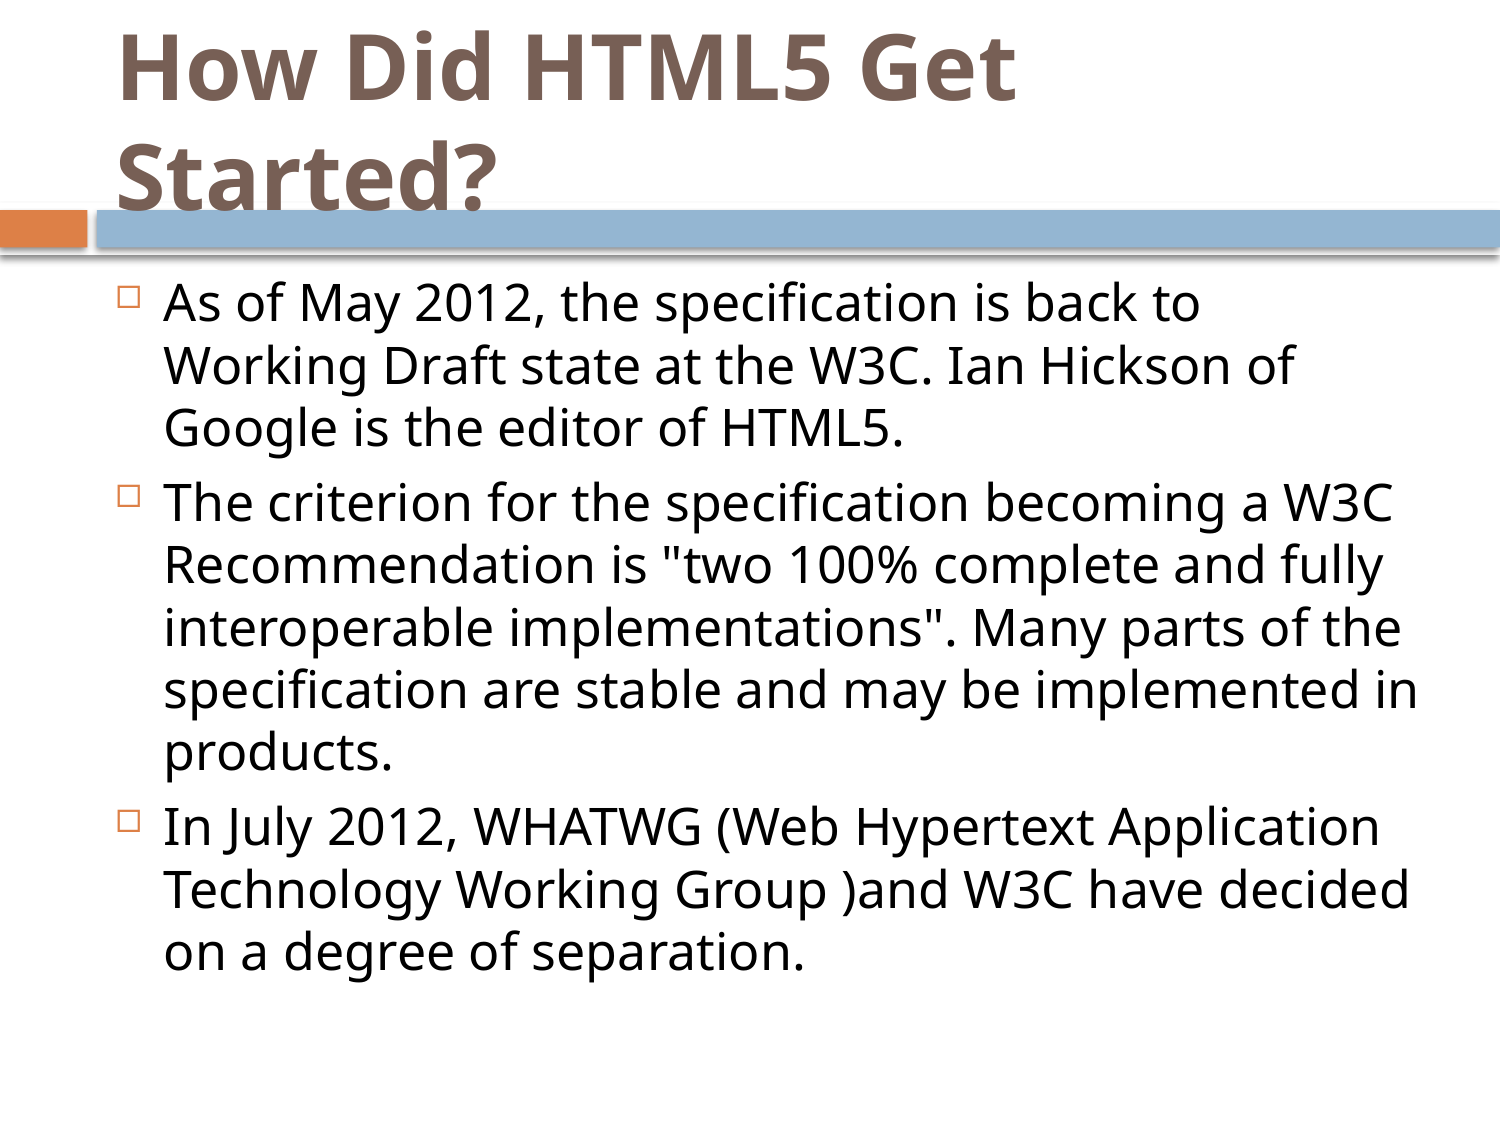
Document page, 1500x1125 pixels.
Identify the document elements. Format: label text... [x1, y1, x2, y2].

title How Did HTML5 Get Started? [100, 37, 1438, 200]
list As of May 2012, the specification is back to Working Draft state at the W3C. Ian Hickson of Google is the editor of HTML5. The criterion for the specification becoming a W3C Recommendation is "two 100% complete and fully interoperable implementations". Many parts of the specification are stable and may be implemented in products. In July 2012, WHATWG (Web Hypertext Application Technology Working Group )and W3C have decided on a degree of separation. [100, 262, 1438, 1000]
